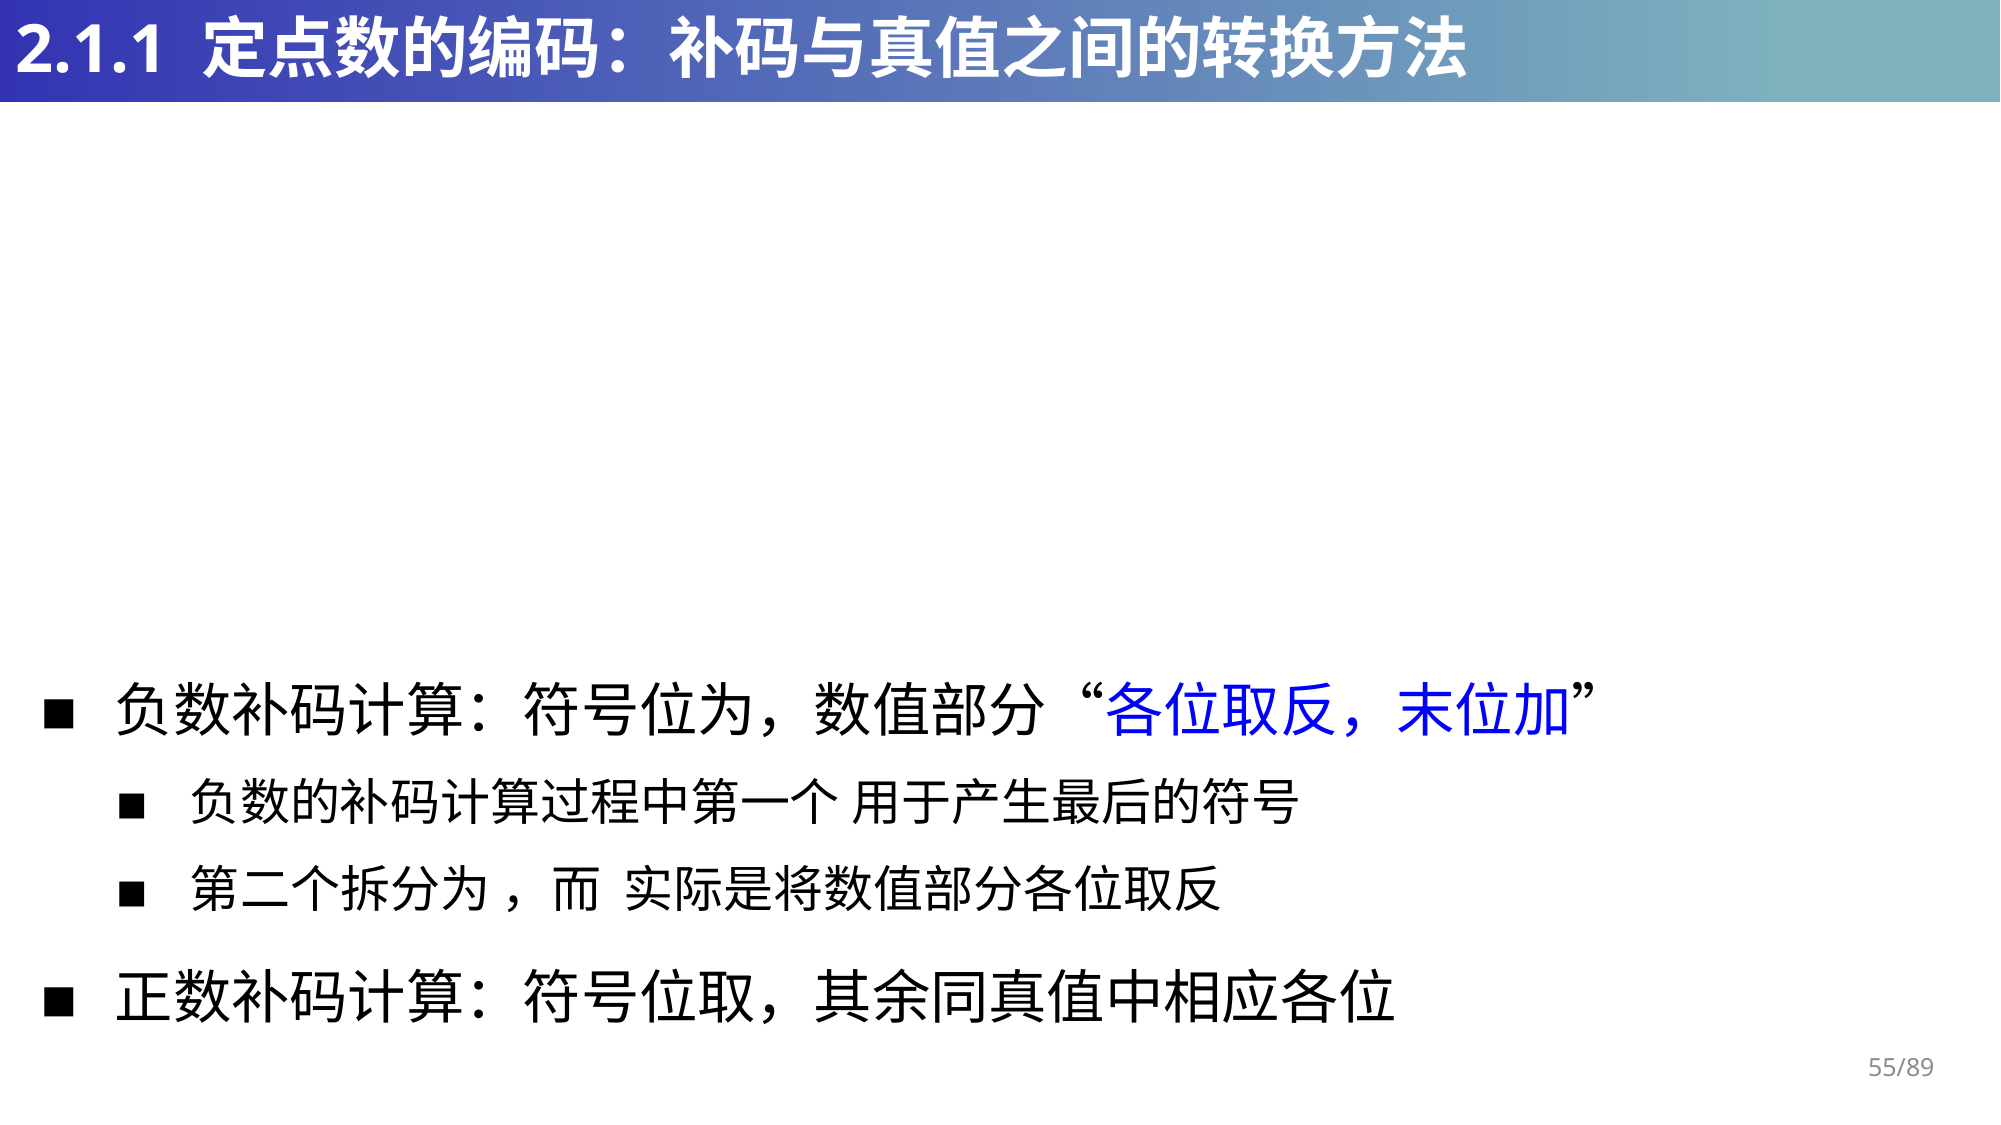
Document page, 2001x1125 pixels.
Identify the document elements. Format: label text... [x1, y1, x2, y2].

slide_number 55/89 [1499, 1038, 1950, 1099]
title 2.1.1 定点数的编码：补码与真值之间的转换方法 [0, 0, 2000, 102]
